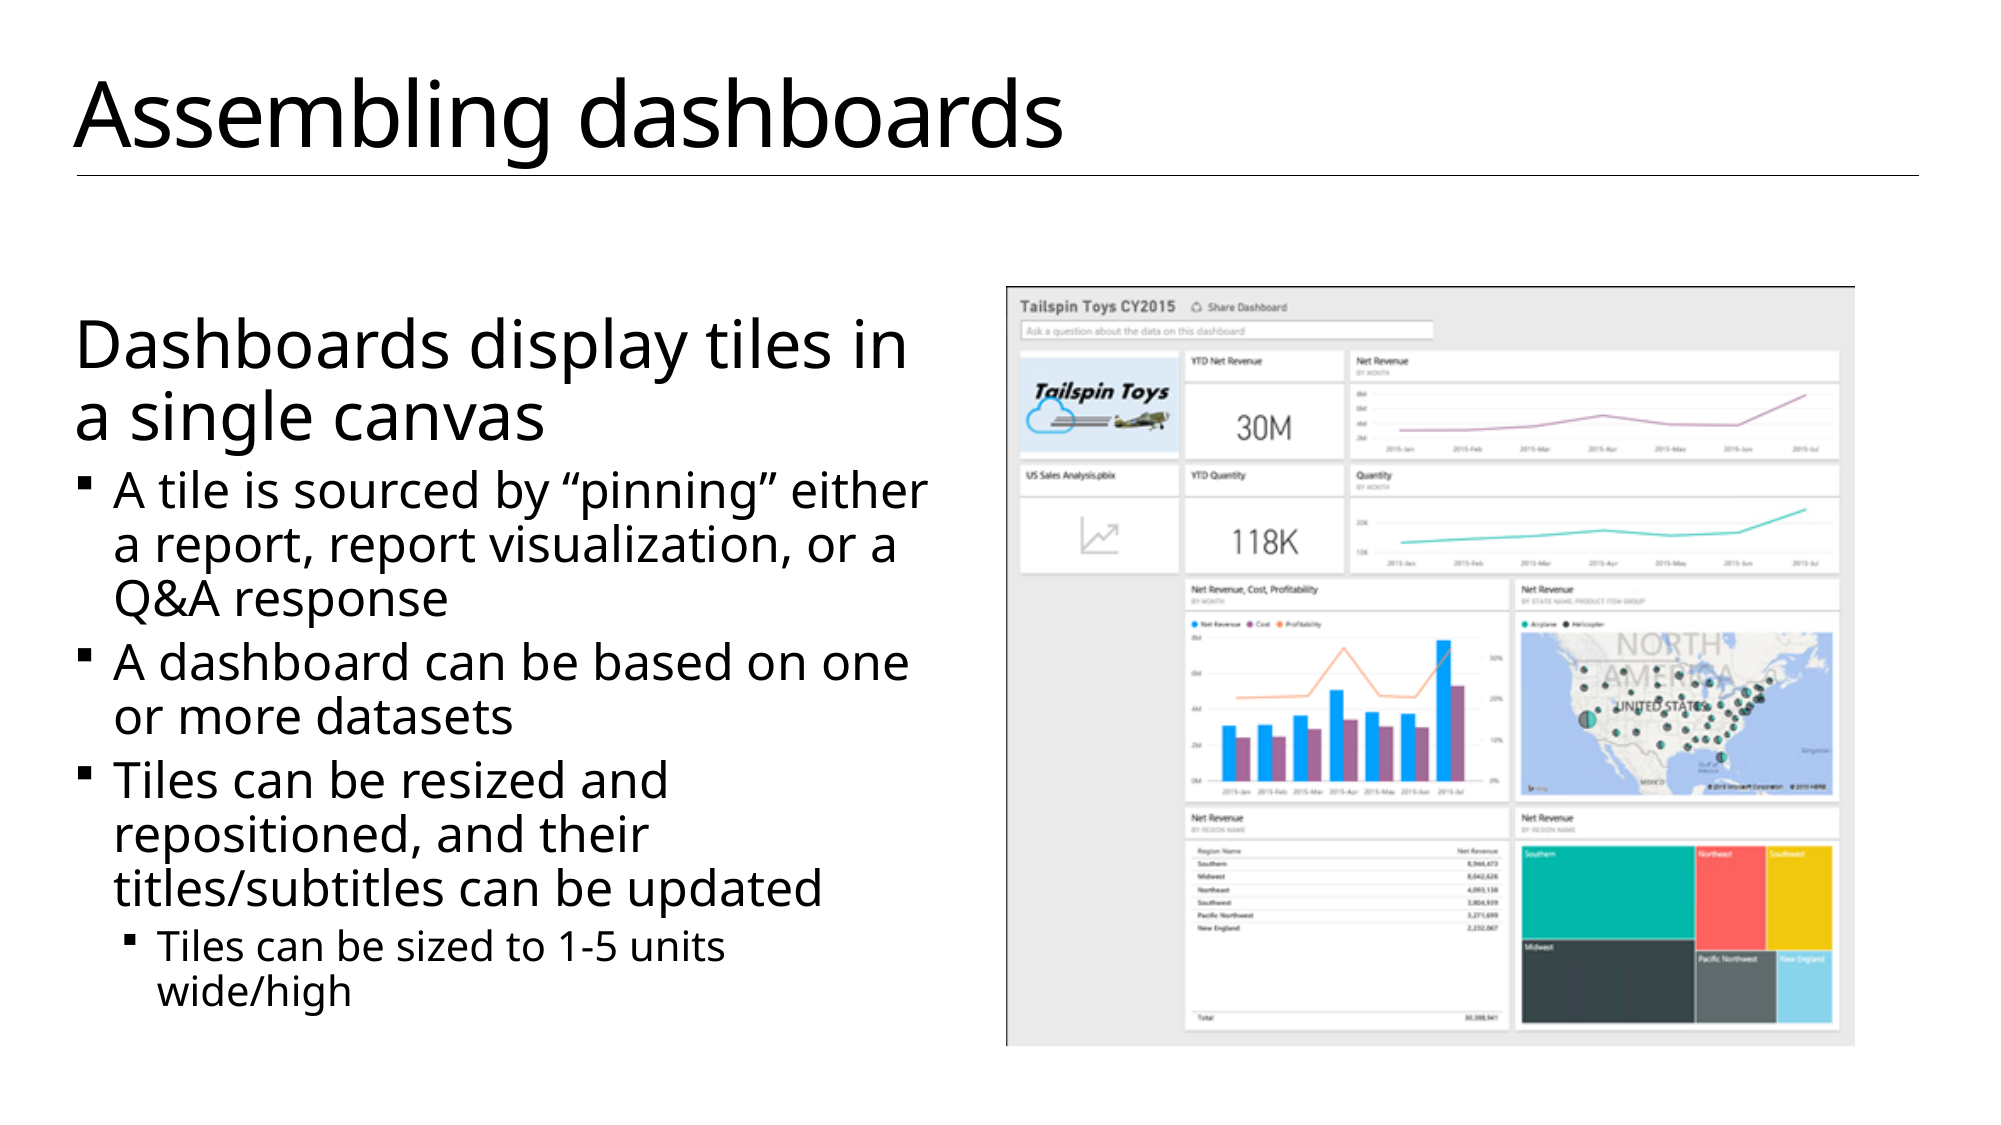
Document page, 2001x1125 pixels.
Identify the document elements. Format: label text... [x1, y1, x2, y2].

list Dashboards display tiles in a single canvas A tile is sourced by “pinning” either a report, report visualization, or a Q&A response A dashboard can be based on one or more datasets Tiles can be resized and repositioned, and their titles/subtitles can be updated Tiles can be sized to 1-5 units wide/high [44, 287, 963, 1125]
picture [1006, 286, 1855, 1062]
title Assembling dashboards [44, 59, 1957, 178]
